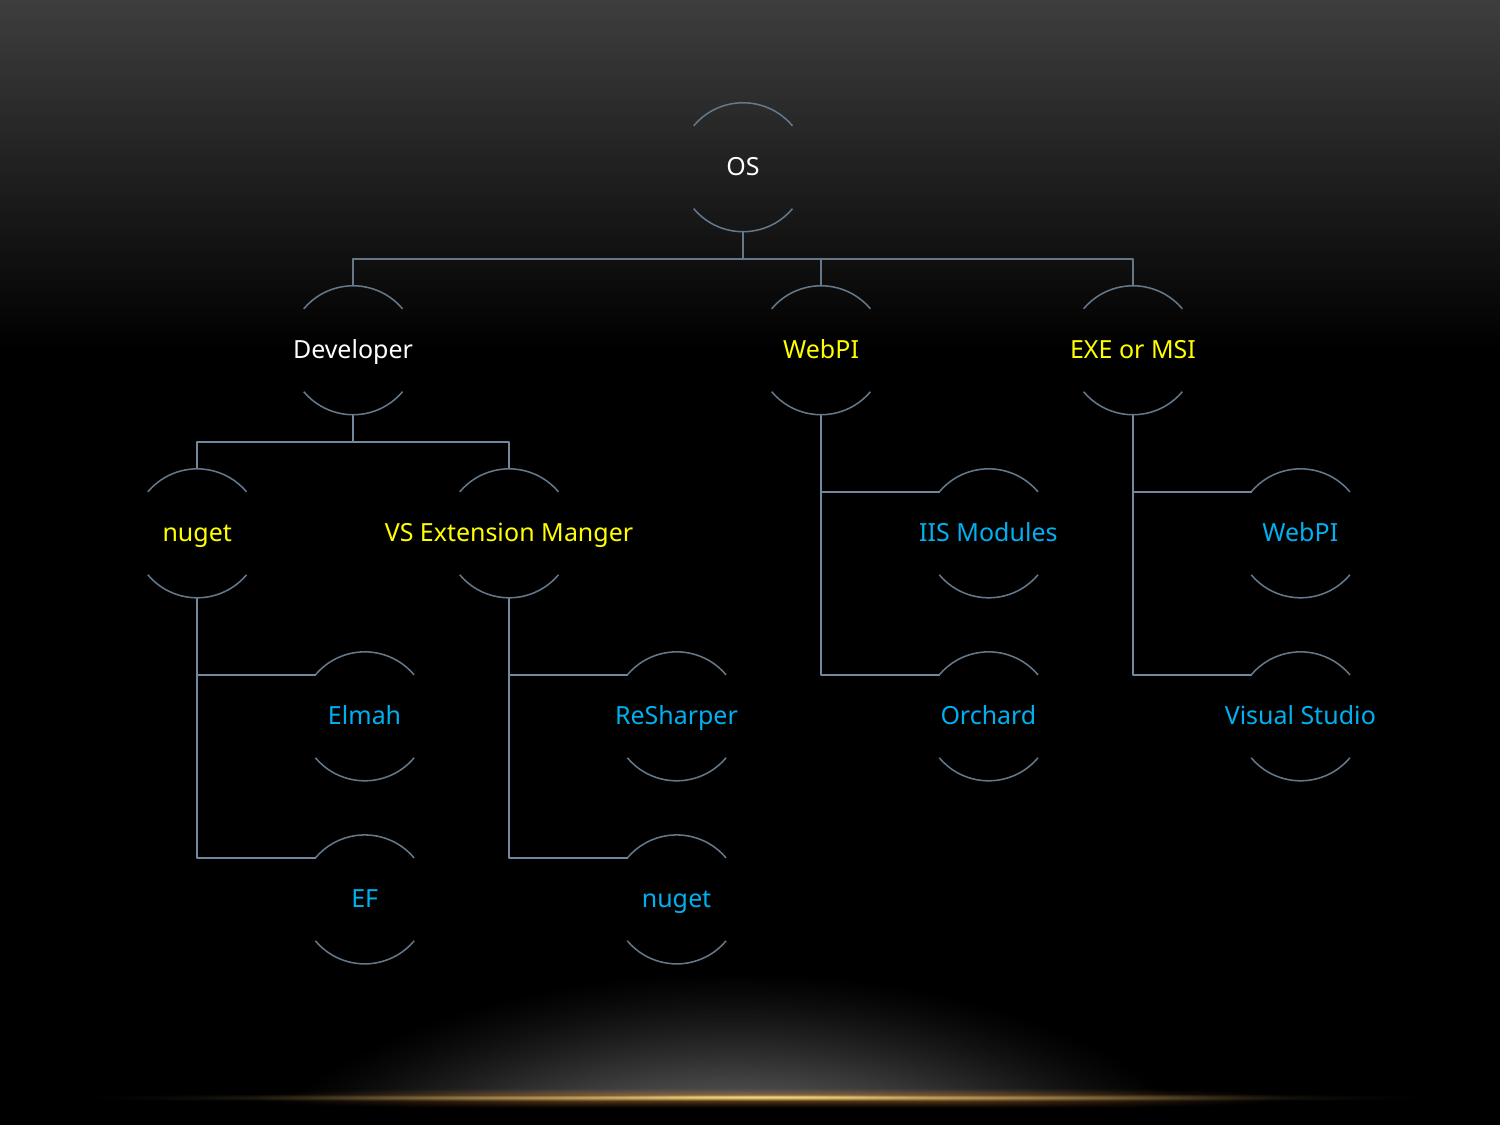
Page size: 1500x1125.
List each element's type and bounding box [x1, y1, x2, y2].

text_box [67, 49, 1431, 1017]
picture [0, 125, 1500, 1125]
